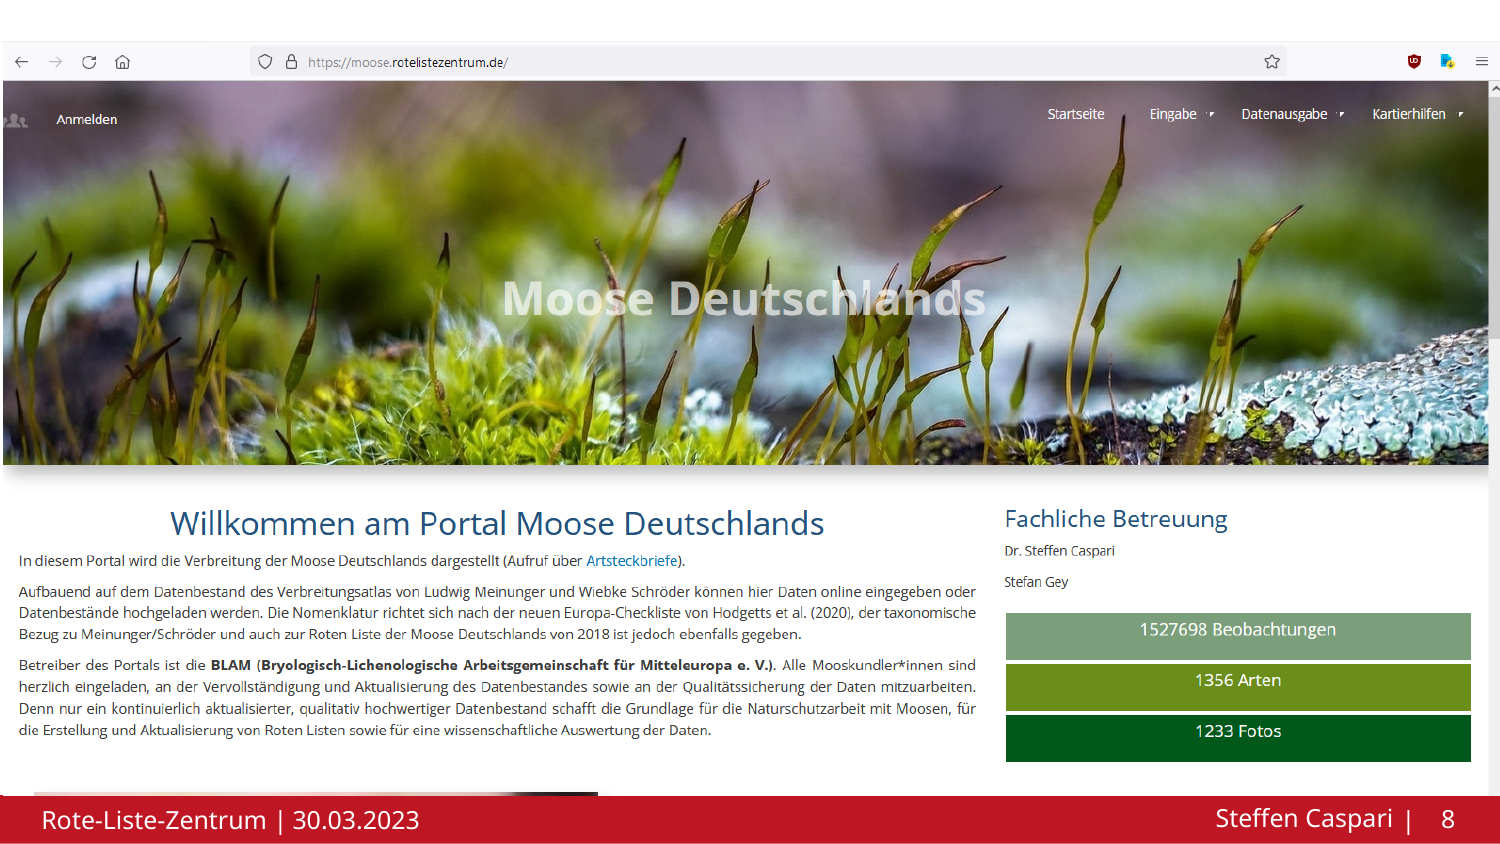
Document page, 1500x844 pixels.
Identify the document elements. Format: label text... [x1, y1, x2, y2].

slide_number 8 [1393, 804, 1471, 843]
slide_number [277, 804, 628, 844]
footer Steffen Caspari [901, 804, 1393, 842]
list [3, 40, 1500, 796]
